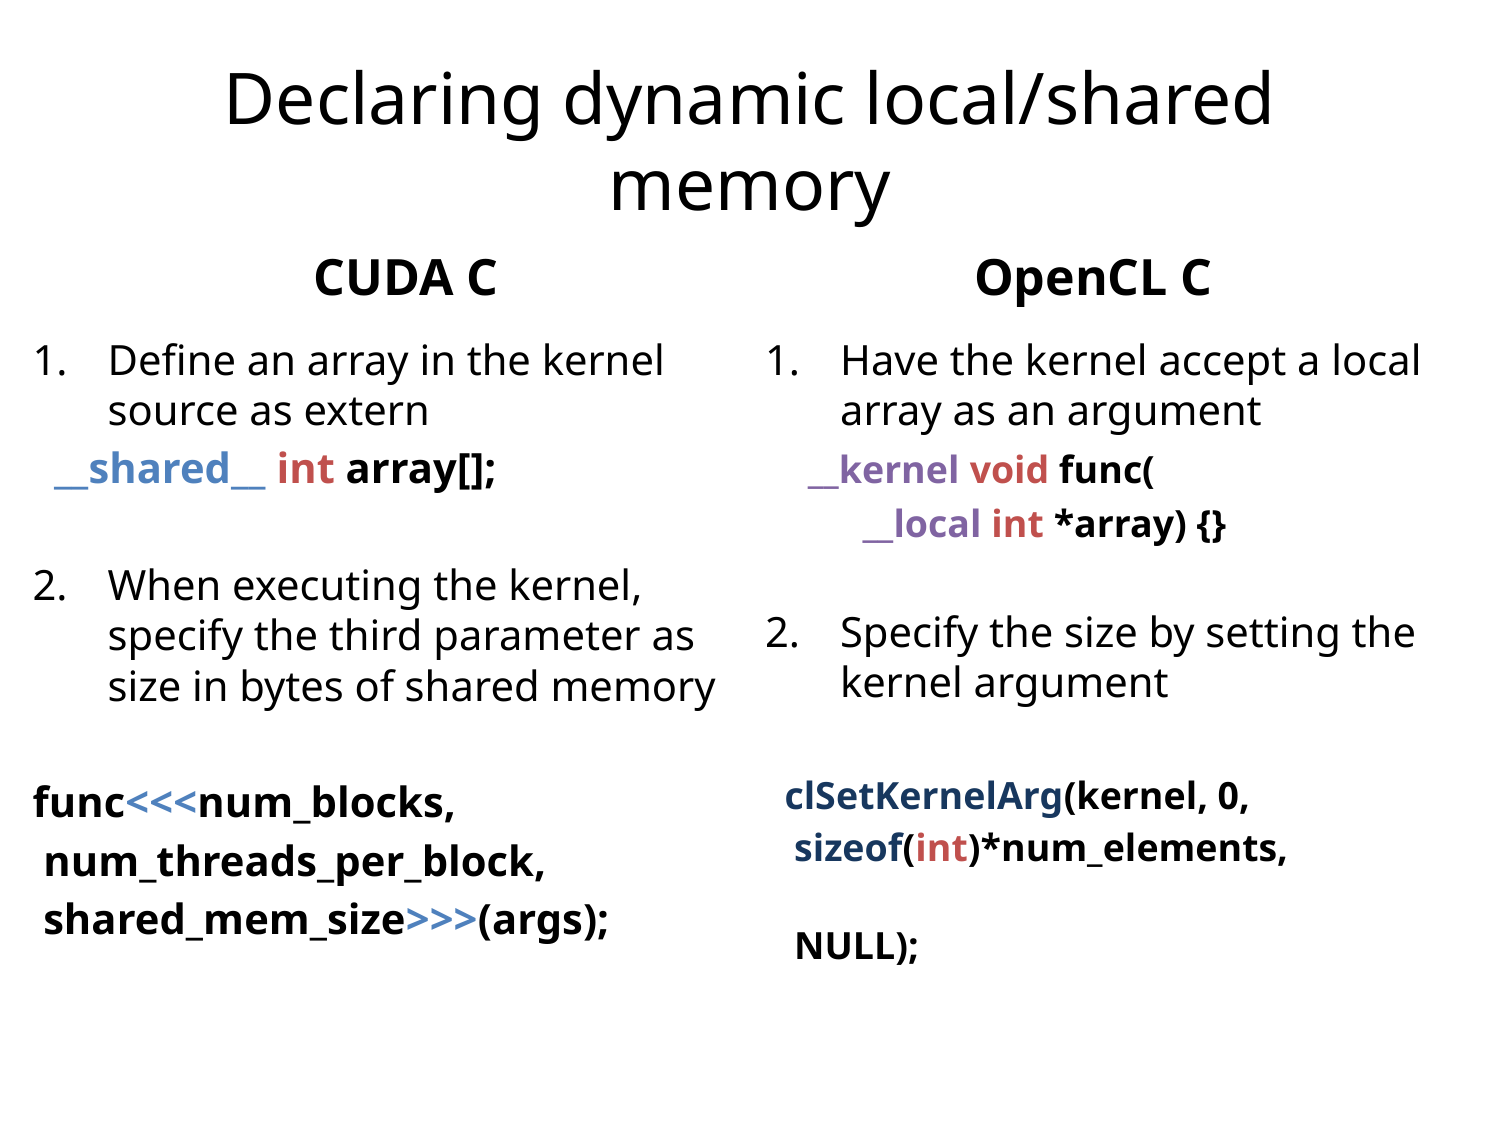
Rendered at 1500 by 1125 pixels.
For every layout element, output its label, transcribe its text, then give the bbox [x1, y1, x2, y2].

list Define an array in the kernel source as extern __shared__ int array[]; When executing the kernel, specify the third parameter as size in bytes of shared memory func<<<num_blocks, num_threads_per_block, shared_mem_size>>>(args); [17, 326, 738, 1071]
list CUDA C [75, 208, 738, 313]
title Declaring dynamic local/shared memory [75, 45, 1425, 233]
list Have the kernel accept a local array as an argument __kernel void func( __local int *array) {} Specify the size by setting the kernel argument clSetKernelArg(kernel, 0, sizeof(int)*num_elements, NULL); [750, 326, 1483, 1071]
list OpenCL C [761, 208, 1425, 313]
